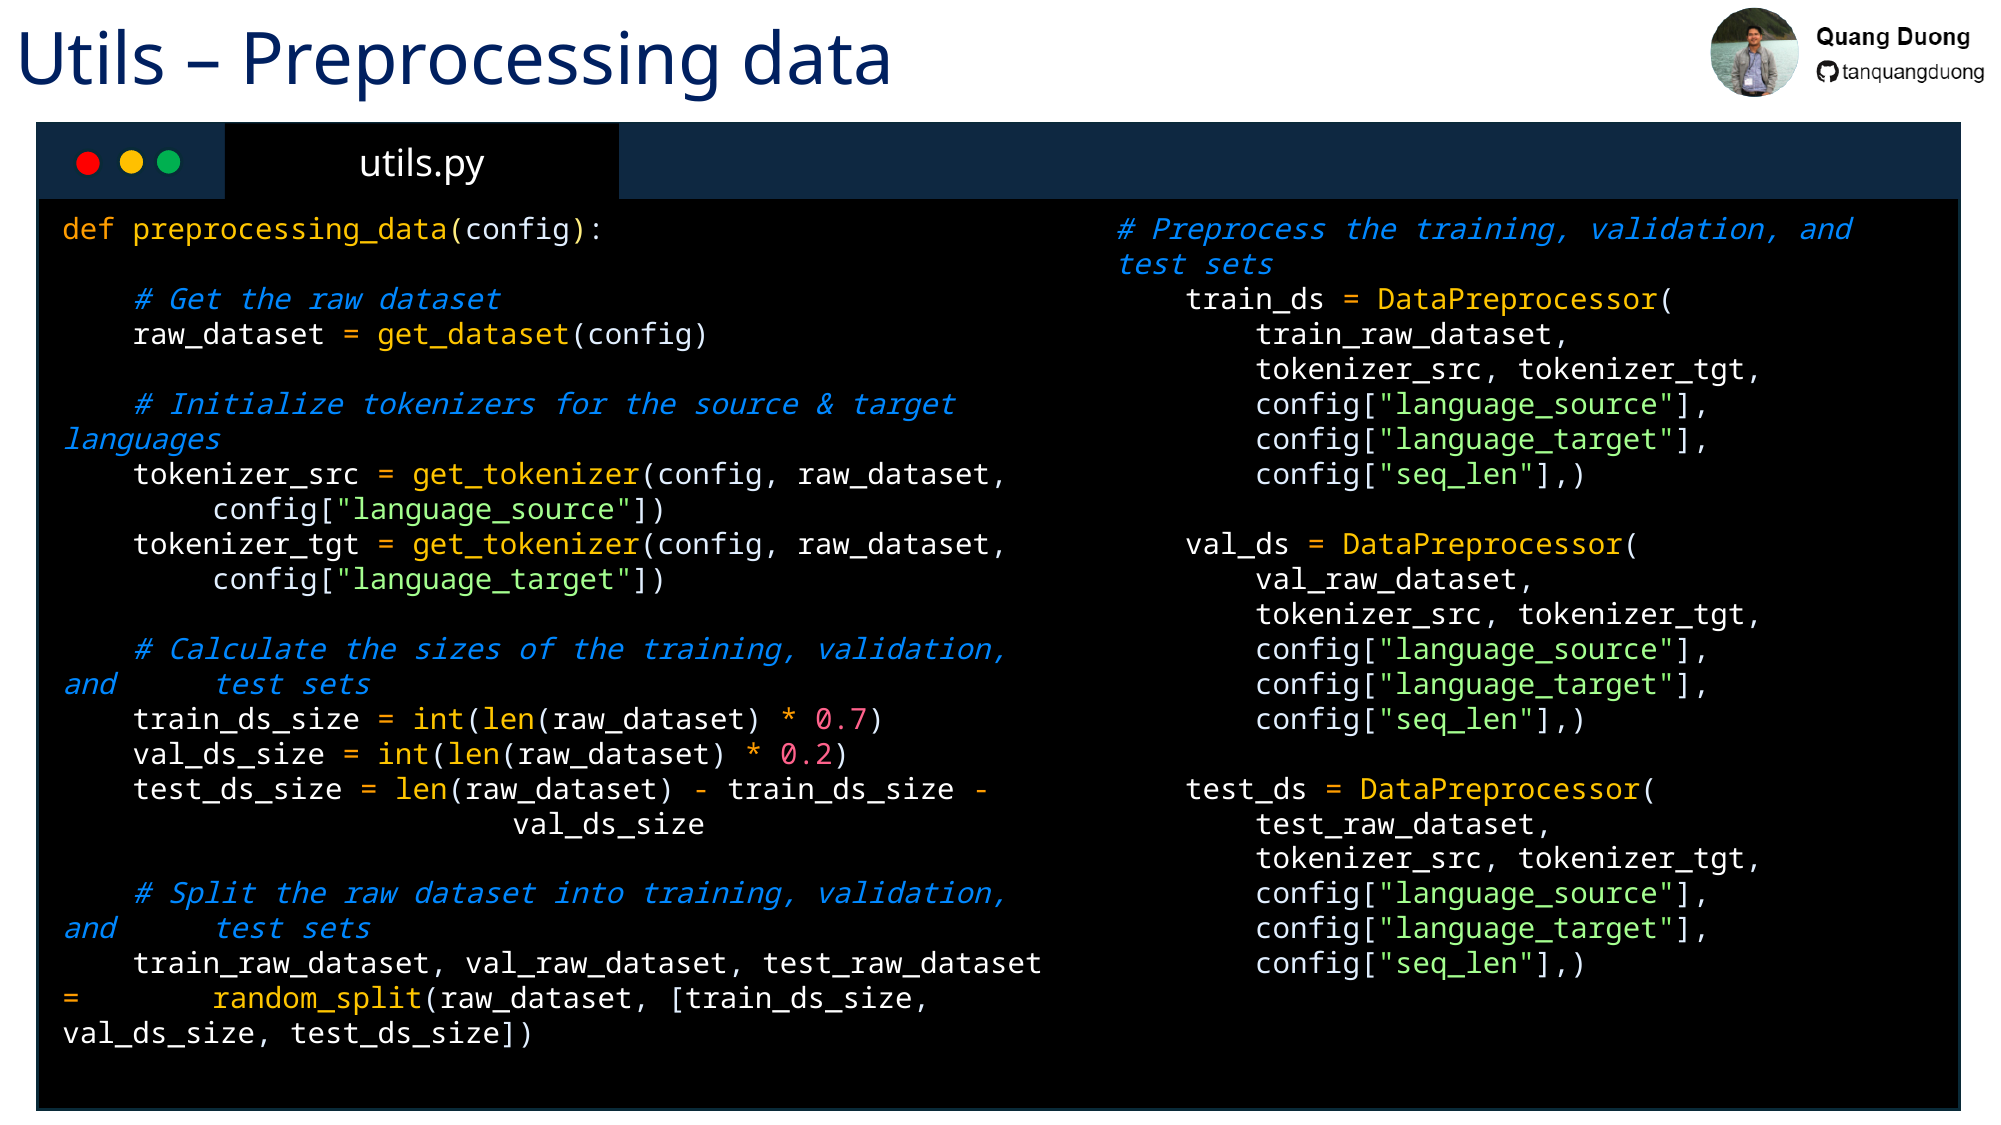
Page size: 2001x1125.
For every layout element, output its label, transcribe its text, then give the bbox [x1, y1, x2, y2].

picture [1704, 6, 1986, 101]
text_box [36, 122, 1962, 1111]
text_box Utils – Preprocessing data [0, 13, 1163, 108]
